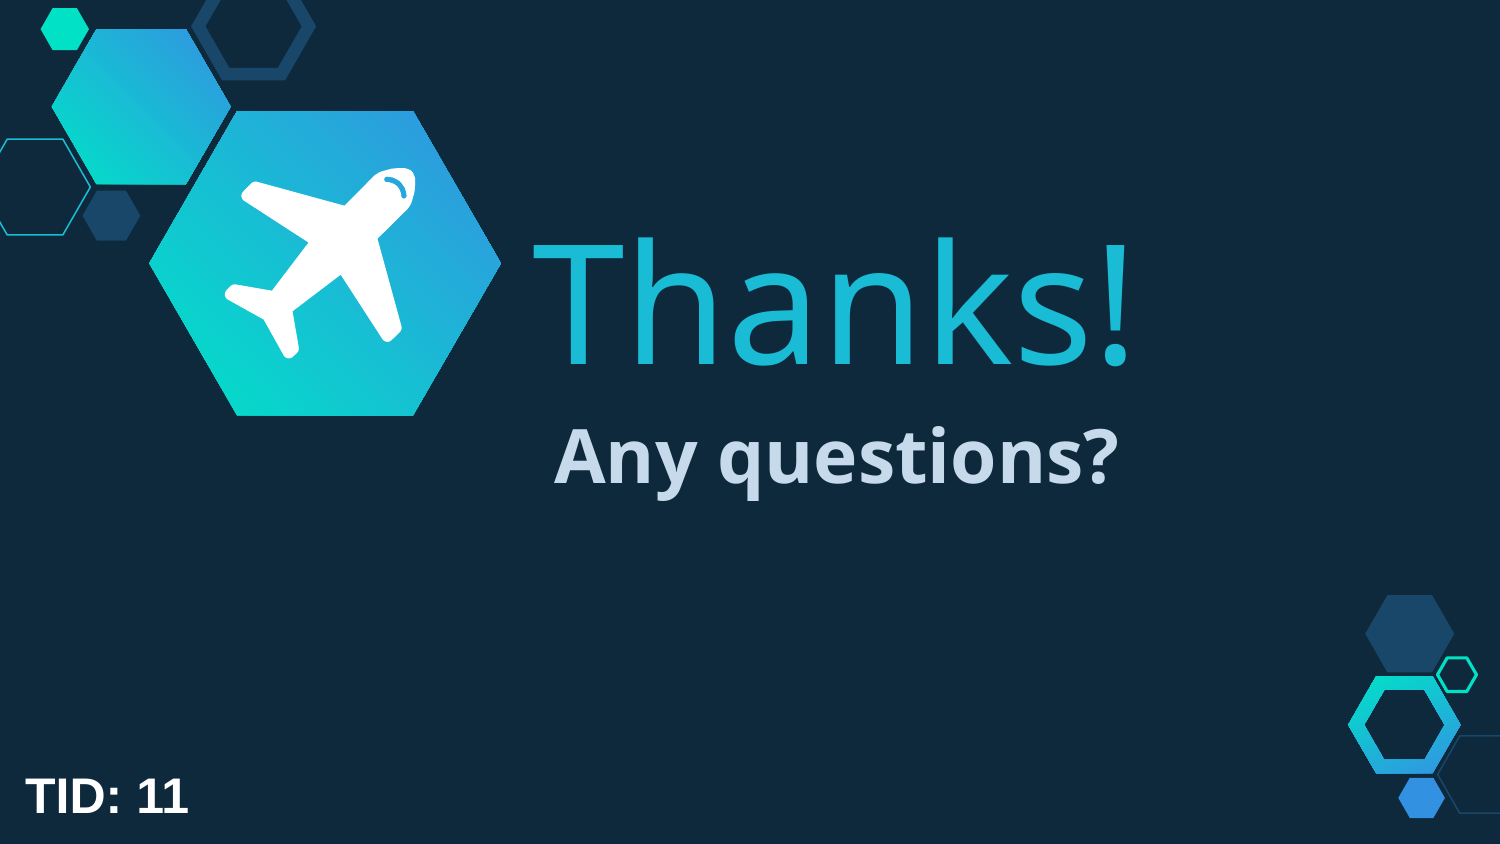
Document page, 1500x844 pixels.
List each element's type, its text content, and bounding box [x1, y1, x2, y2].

list Any questions? [539, 393, 1288, 543]
text_box [149, 111, 501, 416]
text_box [224, 168, 416, 359]
title Thanks! [517, 222, 1266, 413]
